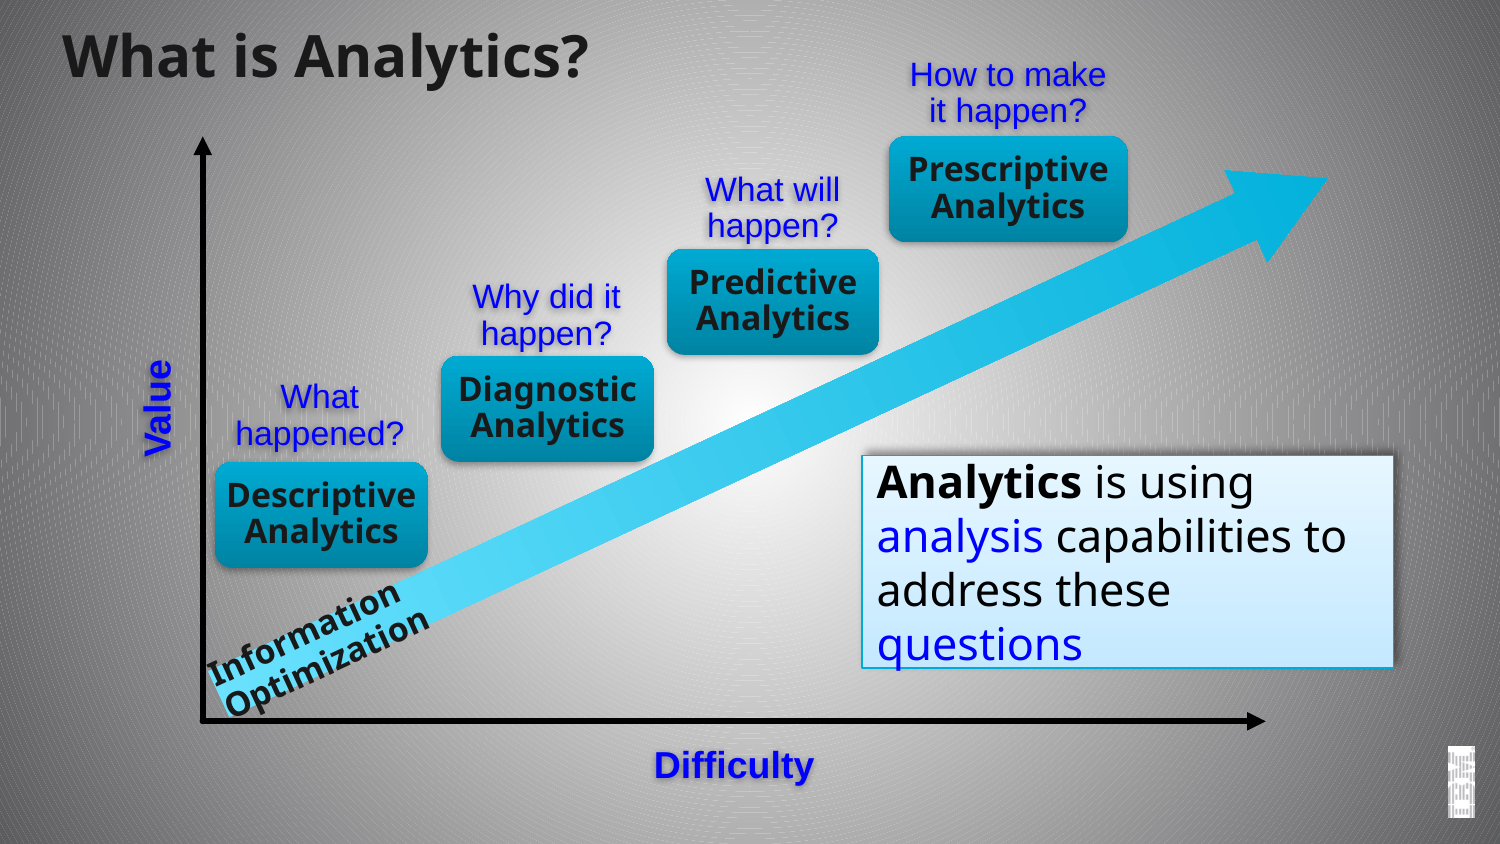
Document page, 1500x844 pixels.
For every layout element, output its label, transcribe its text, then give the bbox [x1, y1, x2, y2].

text_box What happened? [212, 375, 427, 457]
text_box Value [131, 328, 186, 490]
title What is Analytics? [47, 0, 1453, 119]
text_box Predictive Analytics [666, 254, 880, 355]
text_box How to make it happen? [901, 53, 1116, 135]
text_box Diagnostic Analytics [441, 361, 654, 462]
picture [1448, 746, 1475, 818]
text_box Difficulty [627, 739, 842, 794]
text_box Why did it happen? [439, 275, 654, 357]
text_box Information Optimization [208, 170, 1328, 717]
text_box Prescriptive Analytics [888, 136, 1128, 243]
text_box Analytics is using analysis capabilities to address these questions [861, 455, 1394, 669]
text_box What will happen? [665, 167, 880, 250]
text_box Descriptive Analytics [215, 463, 428, 568]
